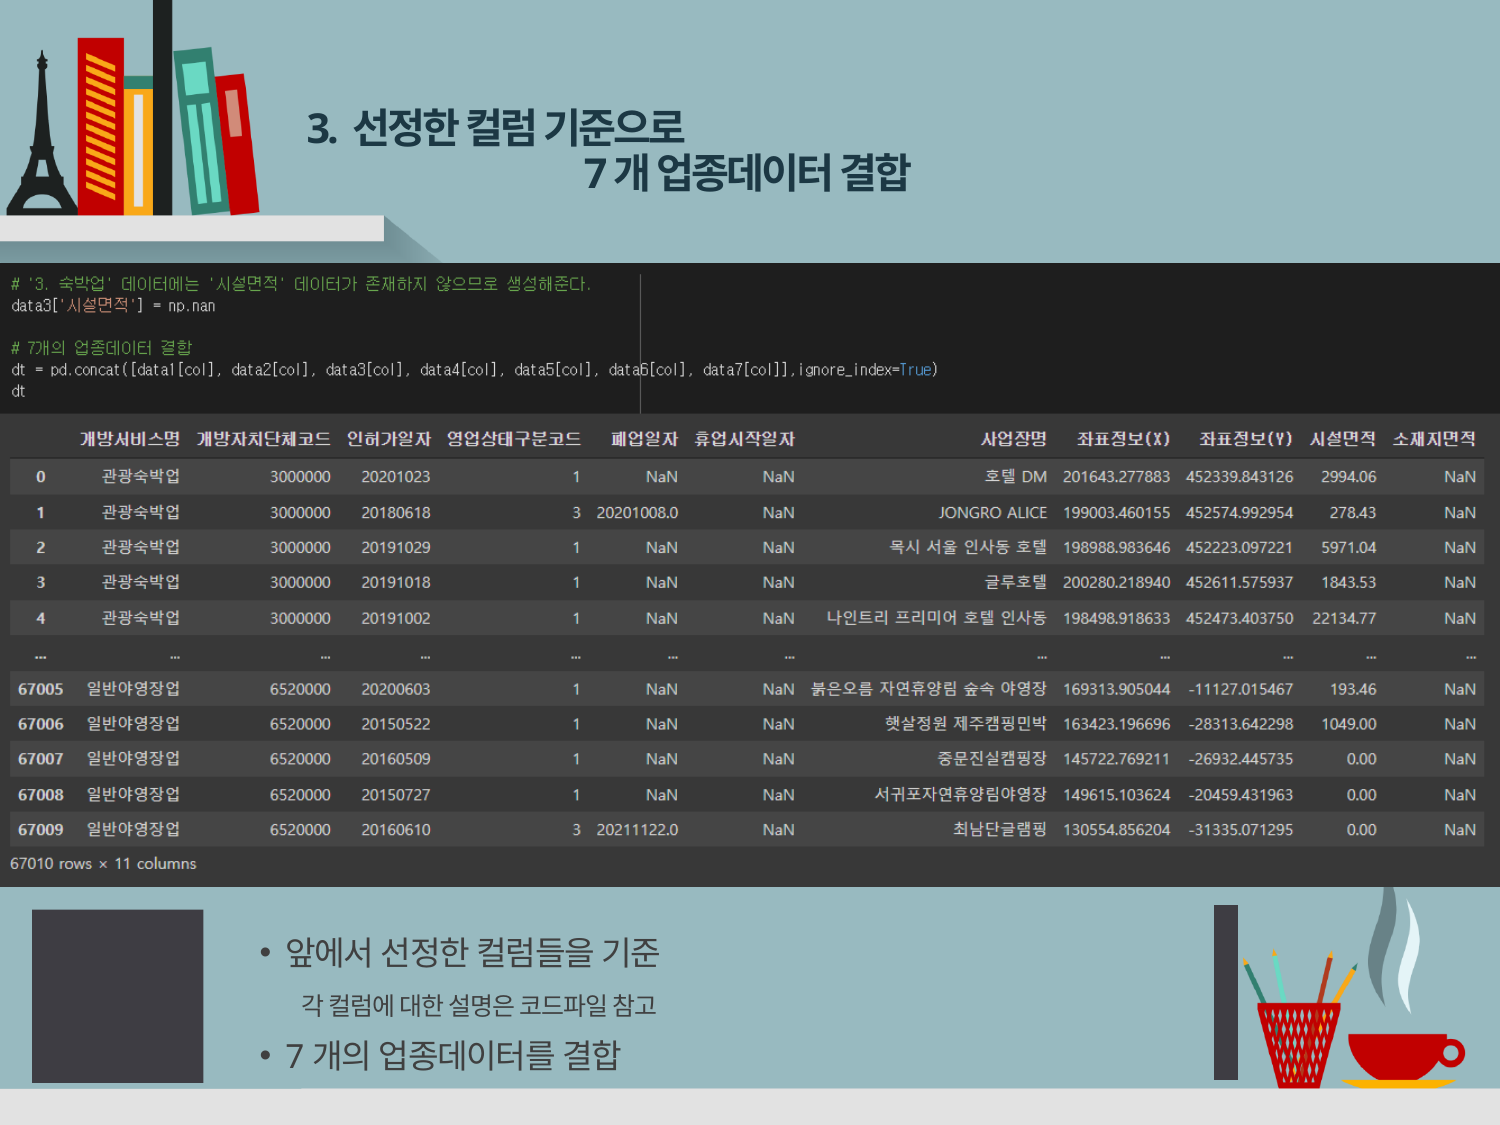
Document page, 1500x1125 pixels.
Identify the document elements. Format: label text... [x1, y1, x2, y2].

picture [0, 0, 1500, 1125]
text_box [543, 391, 727, 1125]
title 3. 선정한 컬럼 기준으로 7개 업종데이터 결합 [291, 100, 1270, 205]
